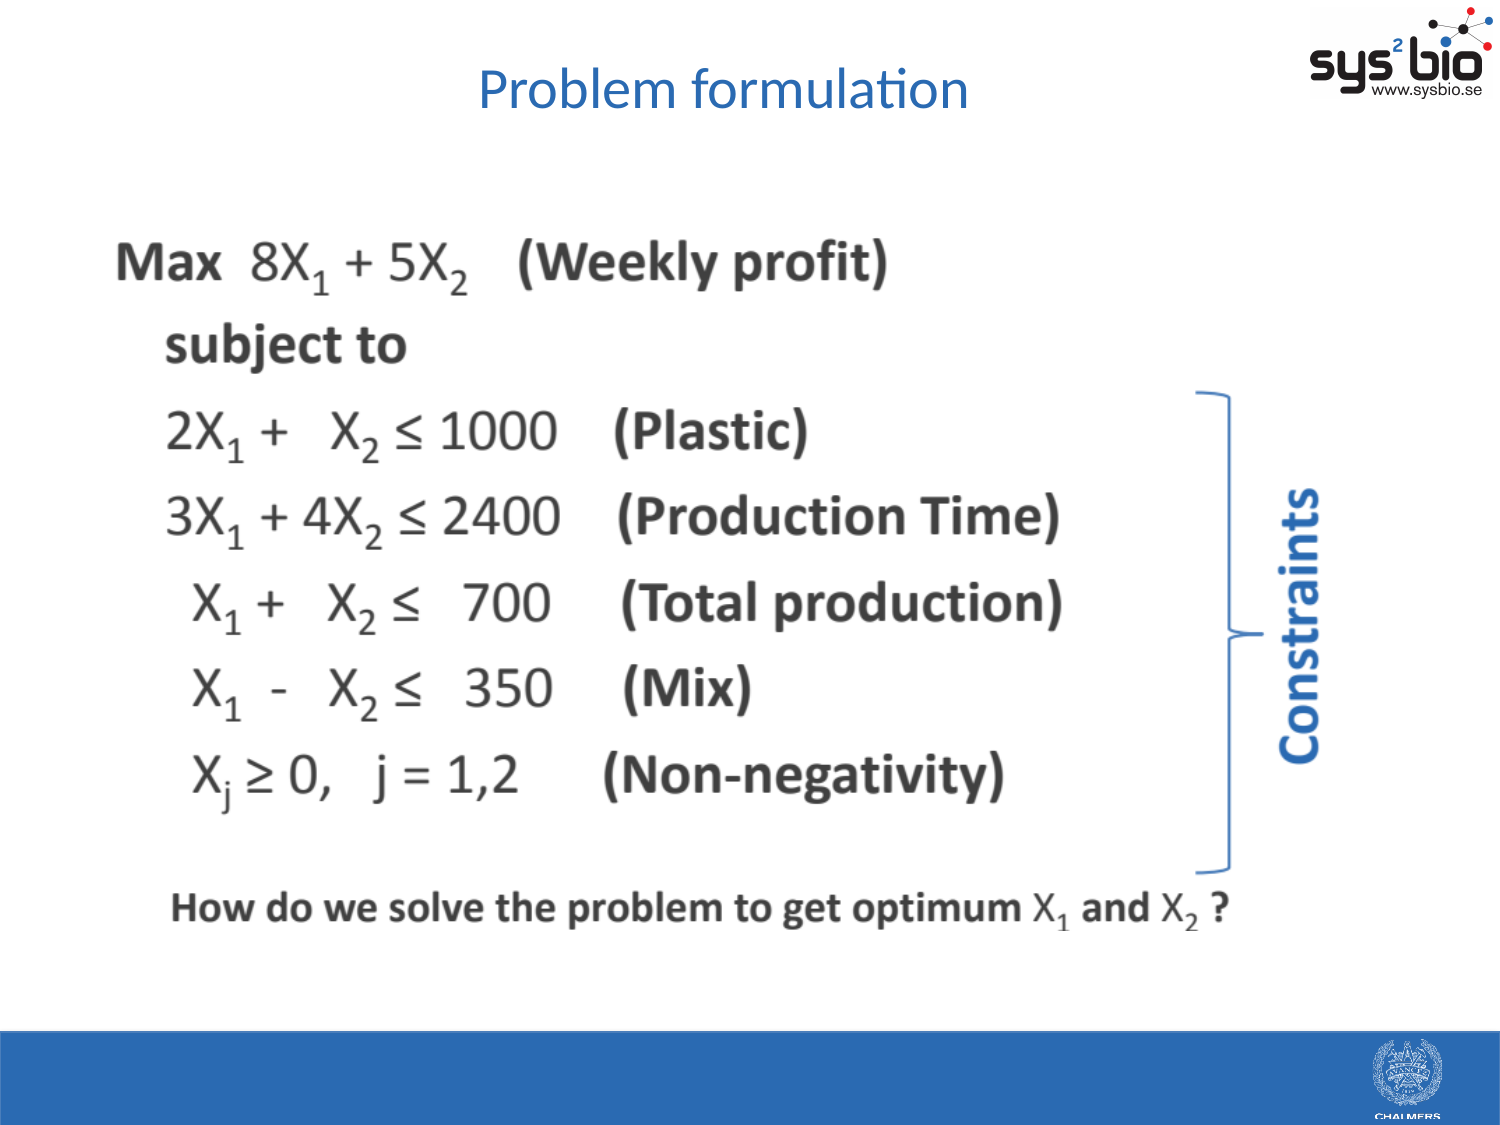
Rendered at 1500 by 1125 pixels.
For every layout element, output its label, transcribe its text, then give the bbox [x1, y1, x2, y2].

picture [92, 170, 1356, 932]
picture [1310, 7, 1493, 99]
text_box Problem formulation [303, 42, 1146, 123]
